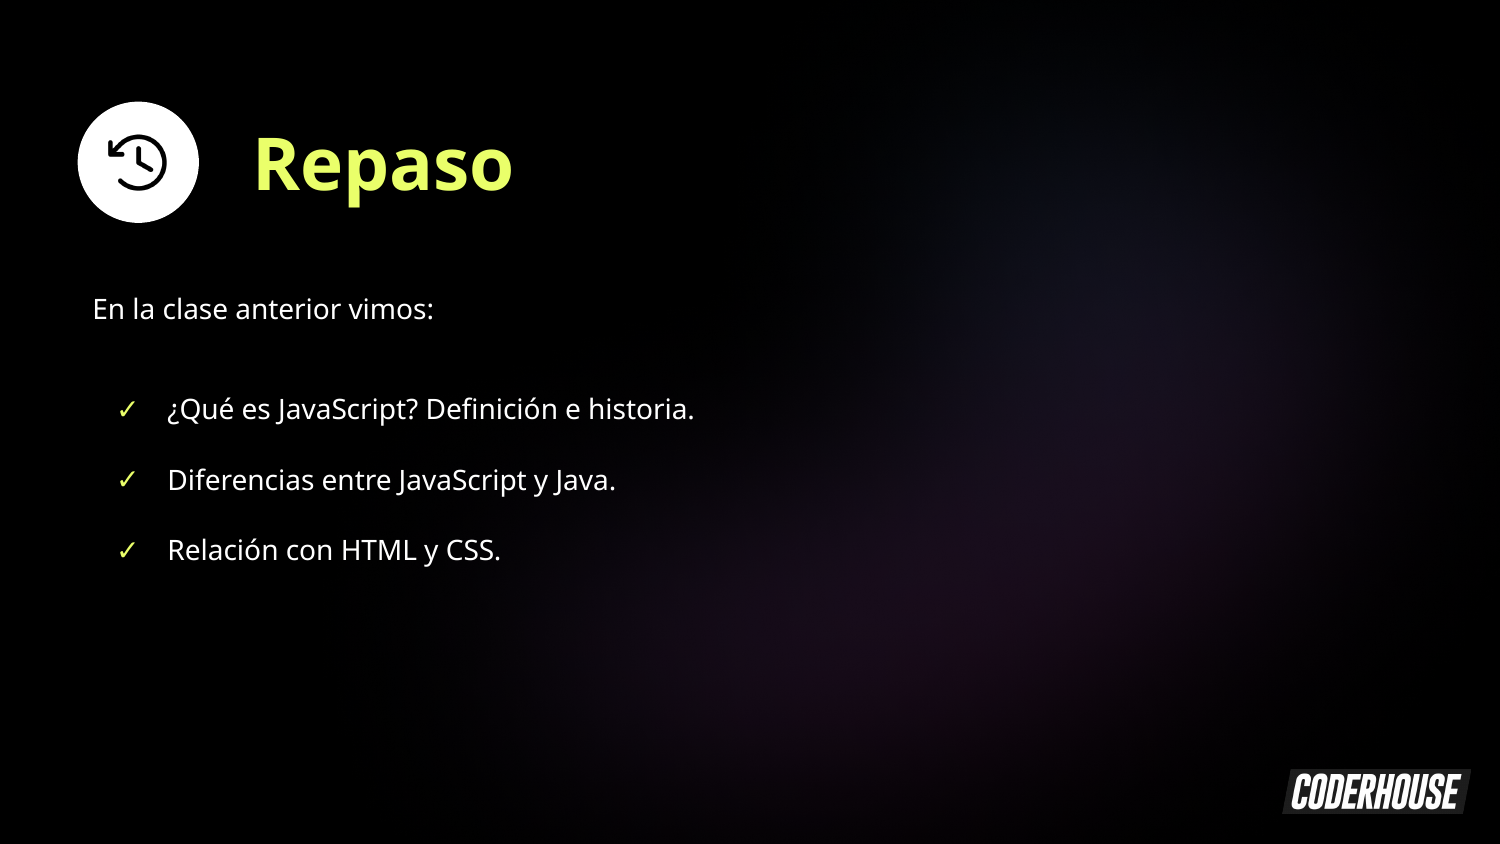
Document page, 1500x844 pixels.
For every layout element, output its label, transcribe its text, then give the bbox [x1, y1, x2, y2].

text_box En la clase anterior vimos: ¿Qué es JavaScript? Definición e historia. Diferencias entre JavaScript y Java. Relación con HTML y CSS. [77, 275, 1414, 582]
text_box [77, 101, 200, 224]
text_box Repaso [237, 112, 1414, 222]
picture [0, 0, 1500, 844]
